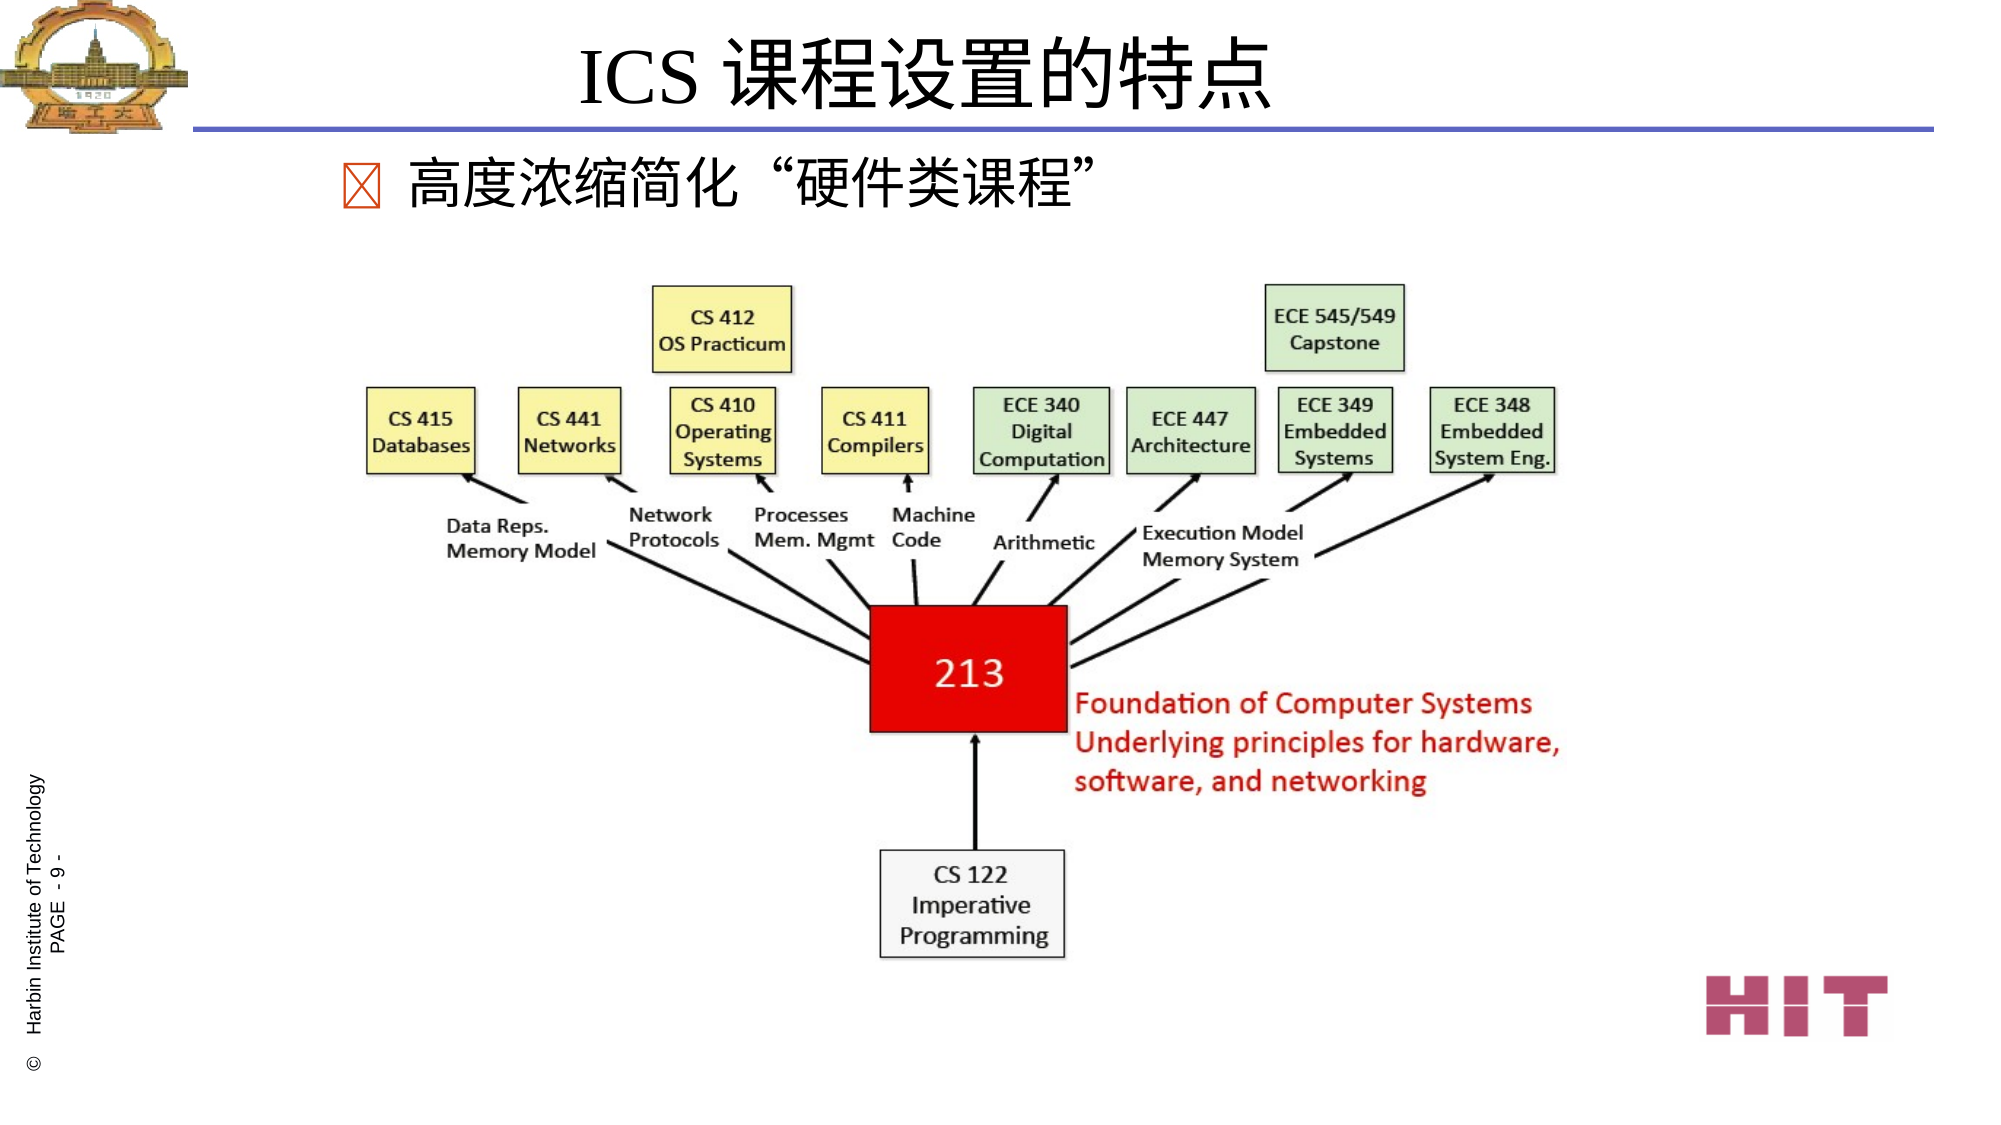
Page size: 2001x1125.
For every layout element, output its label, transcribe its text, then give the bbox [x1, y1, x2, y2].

text_box  高度浓缩简化“硬件类课程” [338, 149, 1146, 215]
picture [0, 0, 188, 134]
text_box [362, 262, 1567, 966]
text_box ICS课程设置的特点 [576, 24, 1450, 120]
picture [1699, 970, 1894, 1043]
